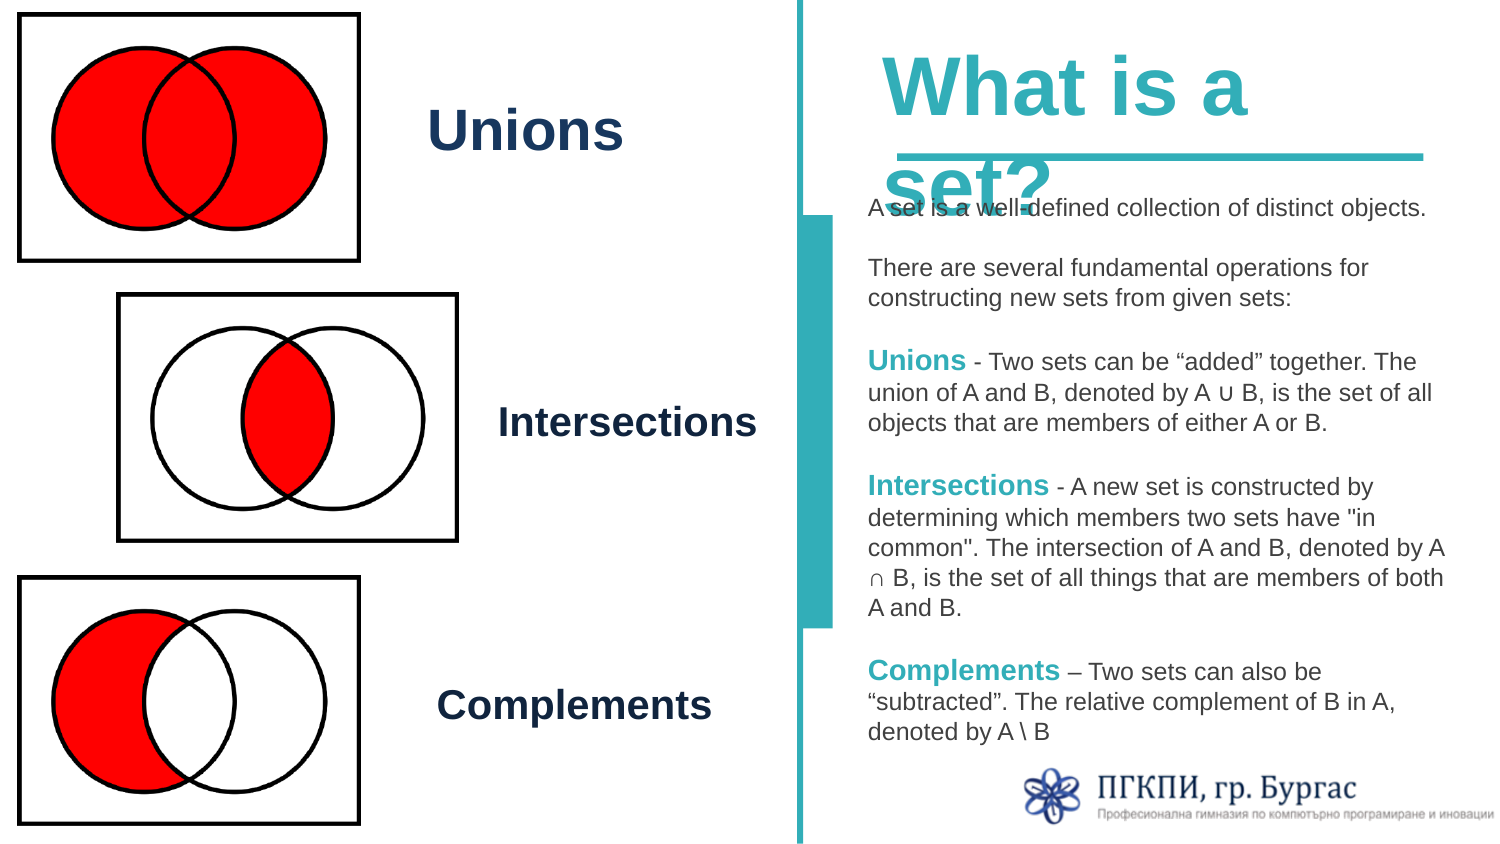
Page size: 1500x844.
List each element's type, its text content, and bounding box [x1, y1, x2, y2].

picture [17, 575, 361, 826]
text_box A set is a well-defined collection of distinct objects. There are several fundamental operations for constructing new sets from given sets: Unions - Two sets can be “added” together. The union of A and B, denoted by A ∪ B, is the set of all objects that are members of either A or B. Intersections - A new set is constructed by determining which members two sets have "in common". The intersection of A and B, denoted by A ∩ B, is the set of all things that are members of both A and B. Complements – Two sets can also be “subtracted”. The relative complement of B in A, denoted by A \ B [853, 184, 1468, 754]
picture [116, 292, 460, 543]
text_box Intersections [478, 387, 778, 453]
picture [1021, 743, 1500, 844]
text_box Complements [411, 670, 738, 736]
text_box What is a set? [868, 25, 1436, 138]
text_box [895, 151, 1425, 163]
picture [17, 12, 361, 263]
text_box Unions [405, 84, 647, 170]
